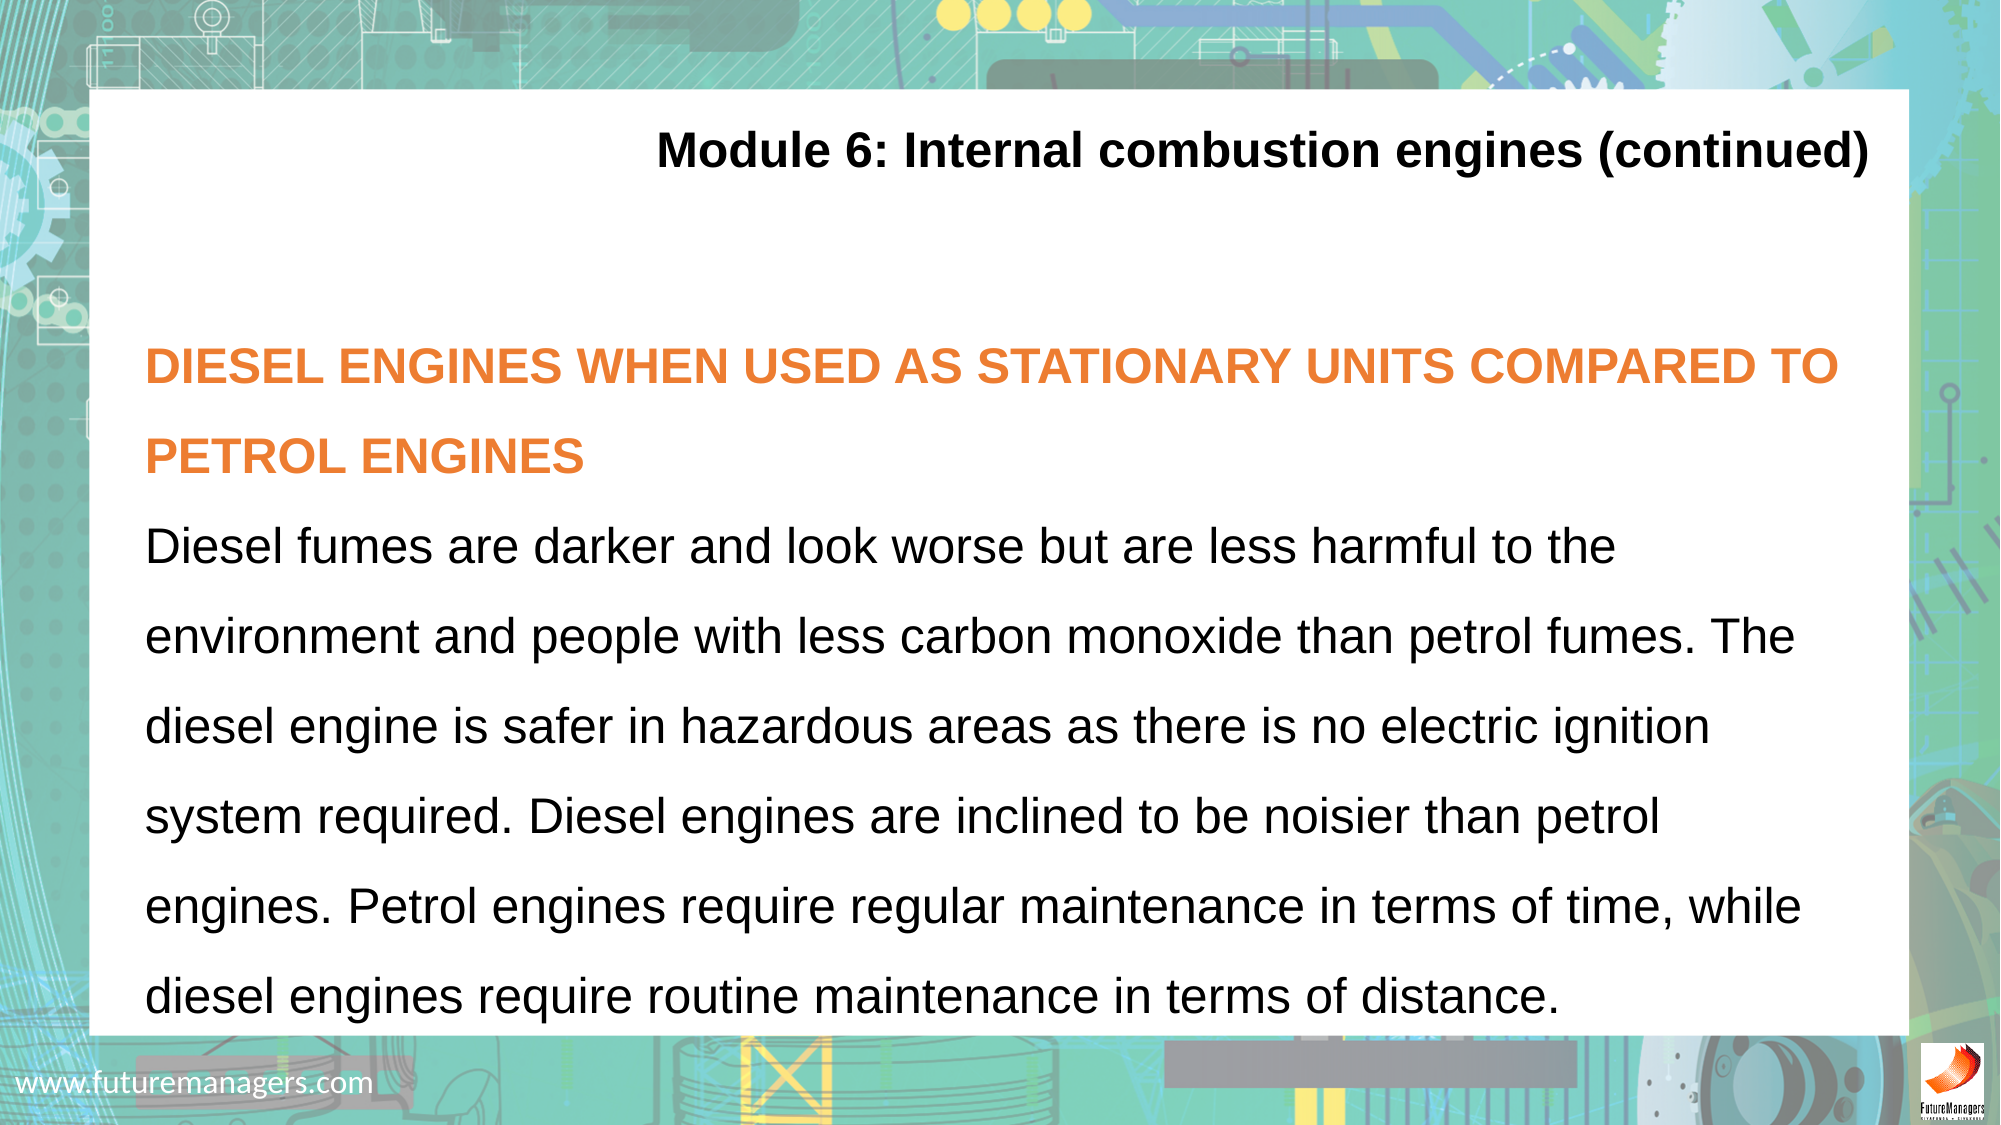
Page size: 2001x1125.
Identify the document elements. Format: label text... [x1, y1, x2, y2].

picture [1921, 1043, 1984, 1120]
text_box [88, 88, 1910, 1037]
text_box Module 6: Internal combustion engines (continued) [109, 109, 1886, 185]
text_box DIESEL ENGINES WHEN USED AS STATIONARY UNITS COMPARED TO PETROL ENGINES Diesel fumes are darker and look worse but are less harmful to the environment and people with less carbon monoxide than petrol fumes. The diesel engine is safer in hazardous areas as there is no electric ignition system required. Diesel engines are inclined to be noisier than petrol engines. Petrol engines require regular maintenance in terms of time, while diesel engines require routine maintenance in terms of distance. [130, 295, 1869, 1031]
text_box www.futuremanagers.com [0, 1052, 1447, 1108]
